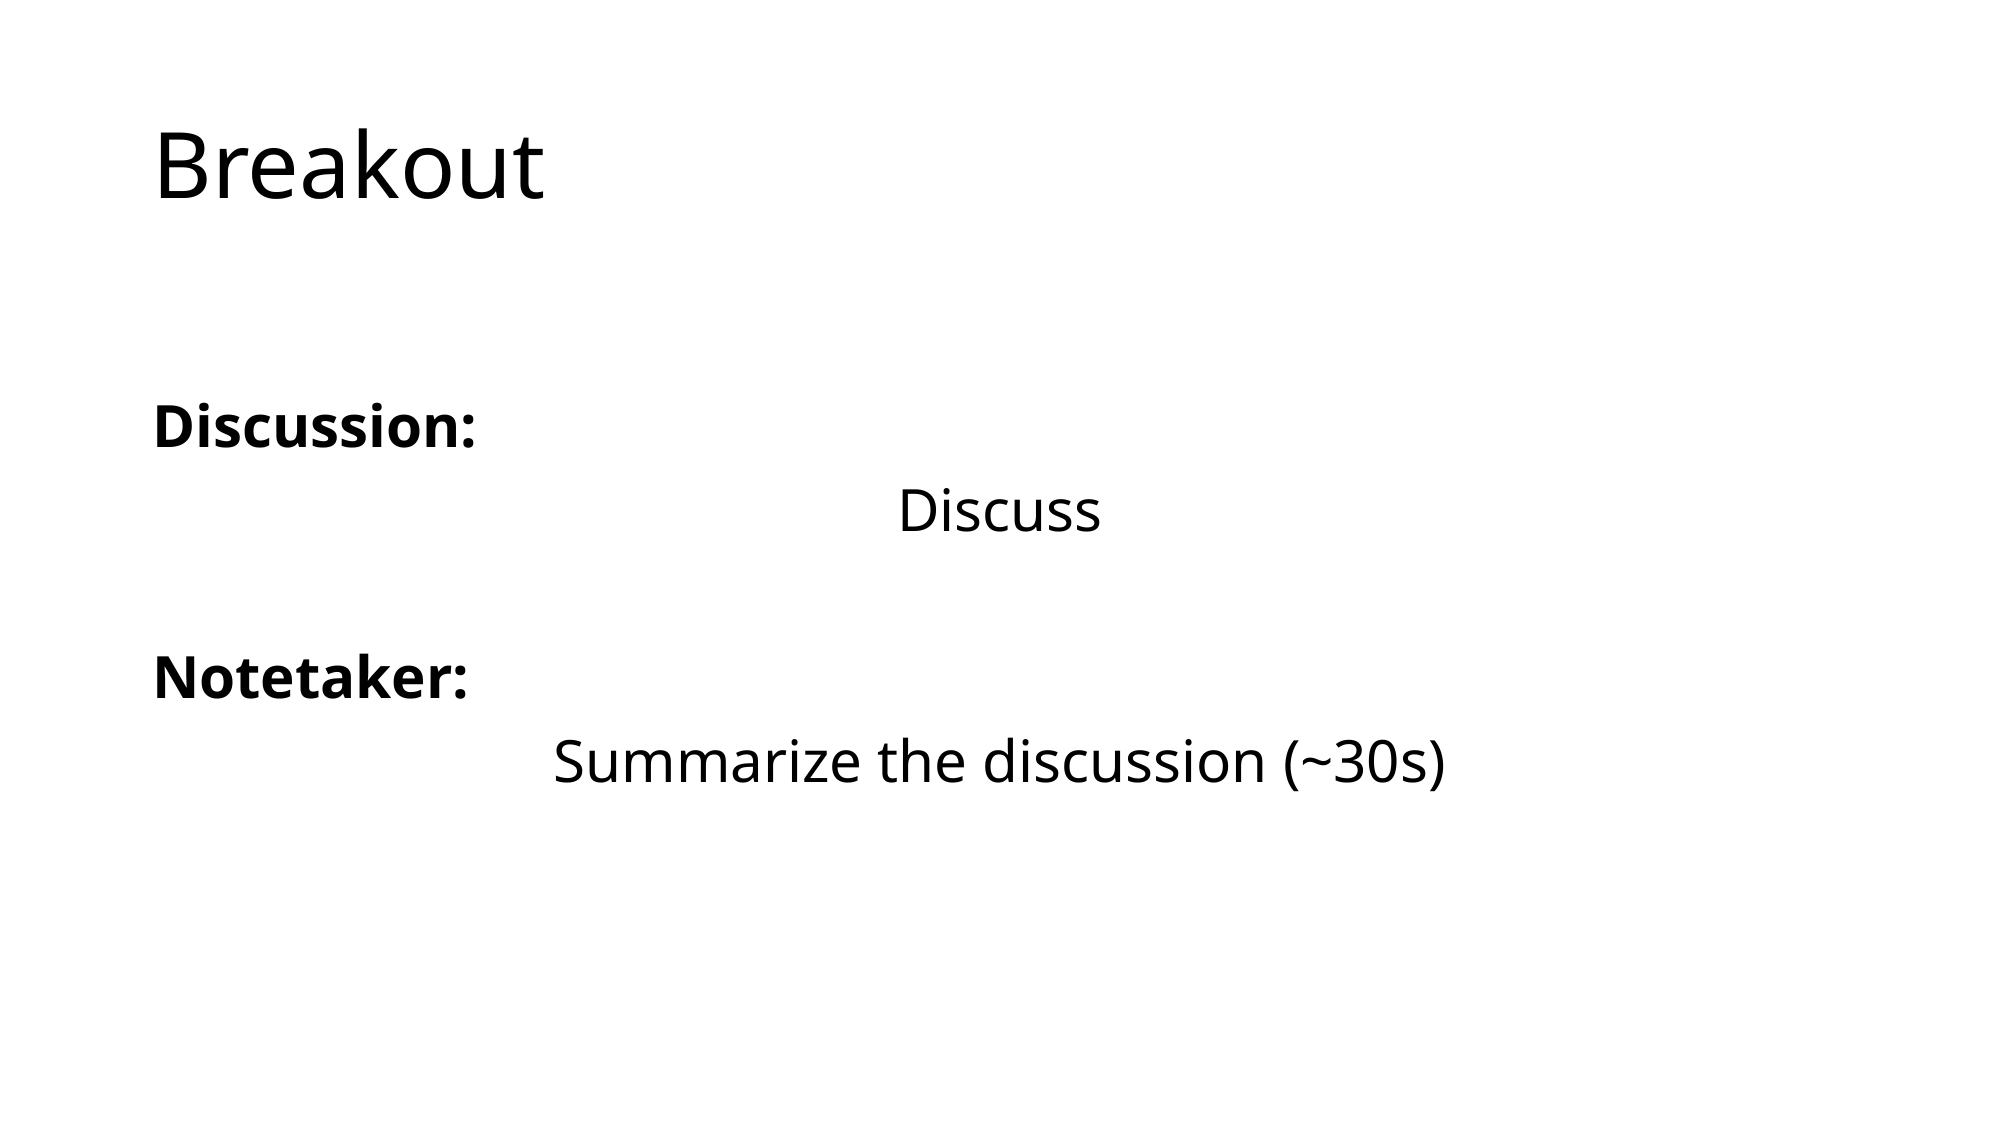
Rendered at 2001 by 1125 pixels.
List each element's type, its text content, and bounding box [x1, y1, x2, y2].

list Discussion: Discuss Notetaker: Summarize the discussion (~30s) [137, 299, 1863, 1014]
title Breakout [137, 59, 1863, 278]
